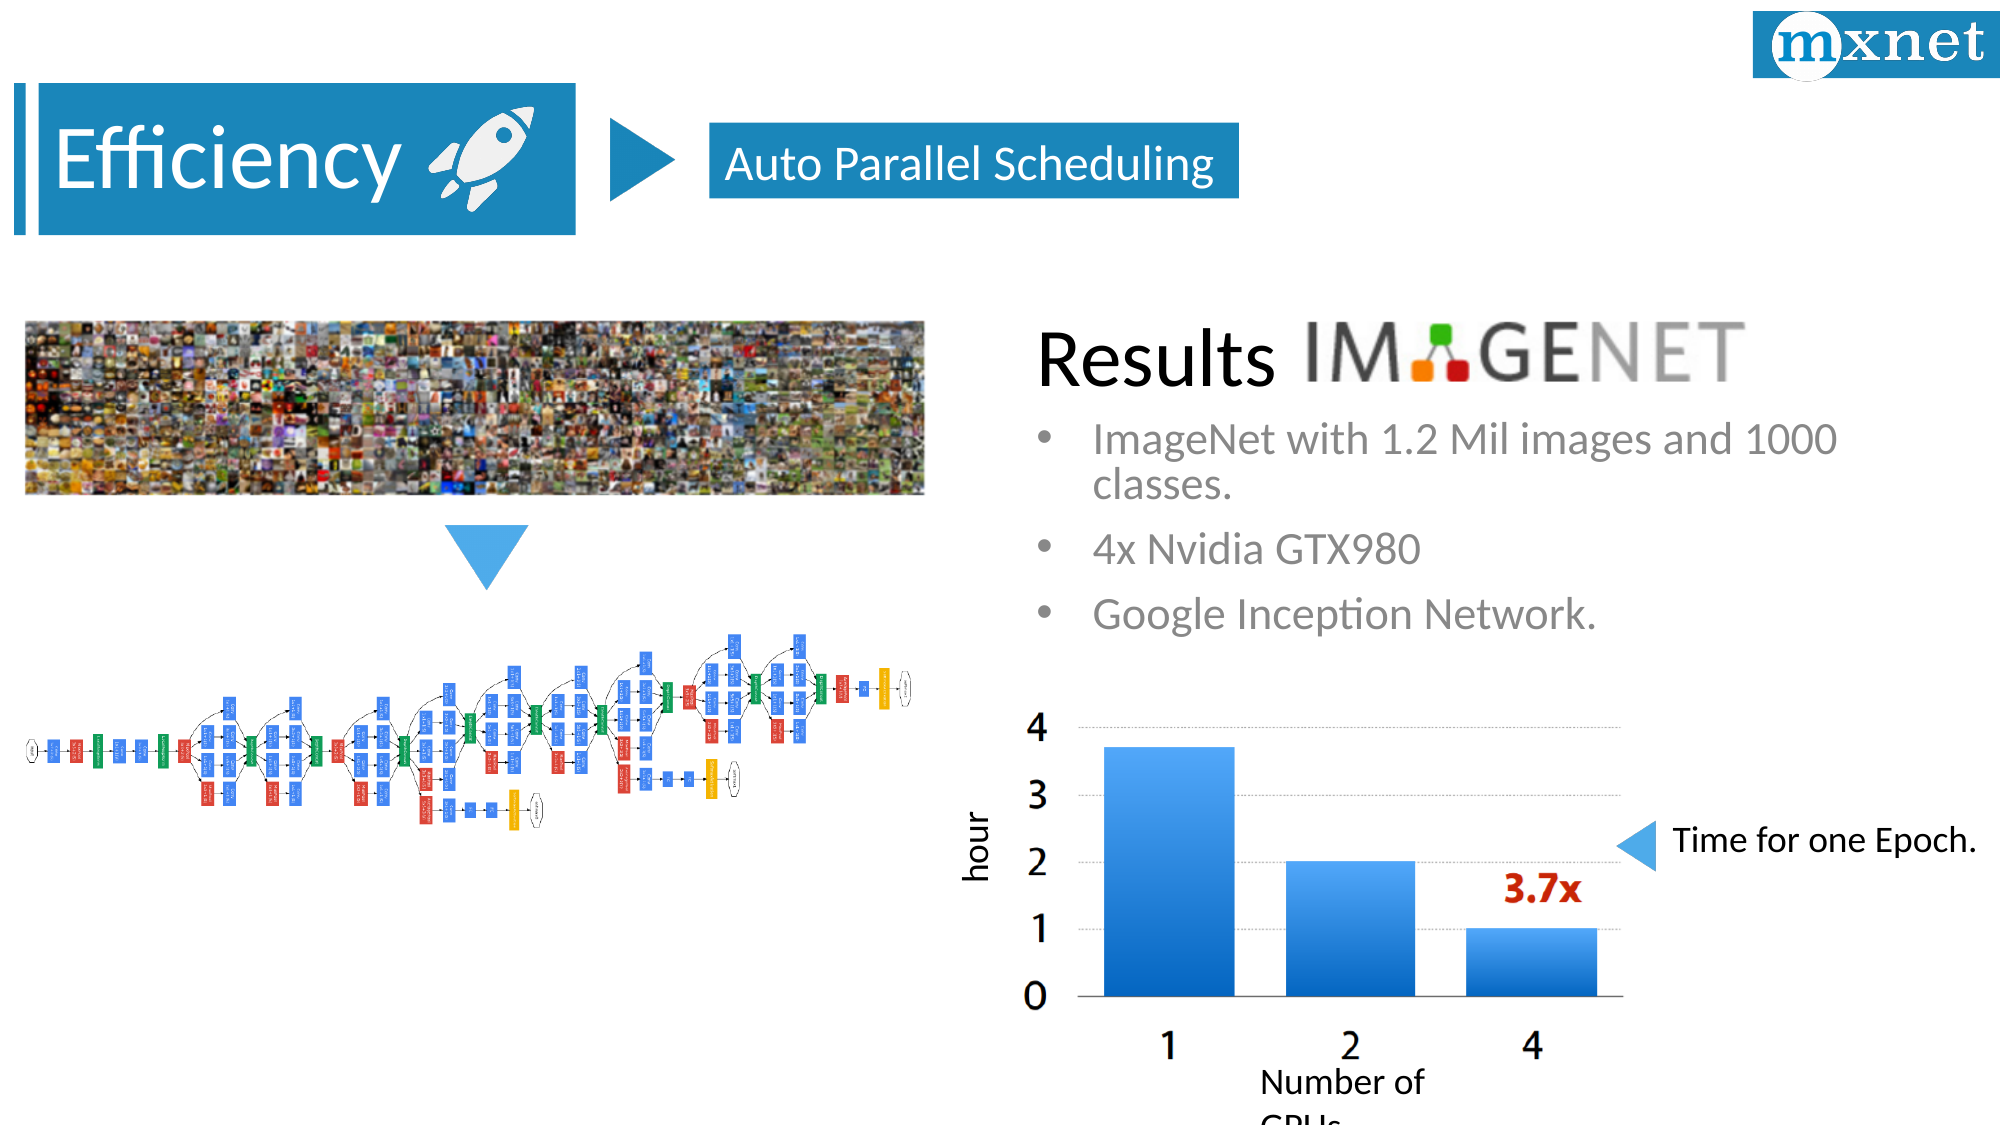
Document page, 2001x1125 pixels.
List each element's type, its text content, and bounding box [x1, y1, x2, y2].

text_box Efficiency [38, 83, 576, 236]
text_box hour [943, 702, 1019, 899]
text_box Auto Parallel Scheduling [709, 122, 1239, 199]
text_box [14, 83, 26, 236]
title Results [1021, 262, 1850, 411]
picture [588, 104, 697, 214]
picture [1021, 701, 1669, 1065]
text_box Time for one Epoch. [1657, 807, 2000, 884]
picture [13, 317, 931, 853]
text_box Number of GPUs [1244, 1074, 1524, 1125]
list ImageNet with 1.2 Mil images and 1000 classes. 4x Nvidia GTX980 Google Inception Network. [1021, 411, 1963, 658]
picture [418, 96, 544, 222]
picture [1289, 304, 1758, 407]
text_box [1752, 10, 2000, 84]
